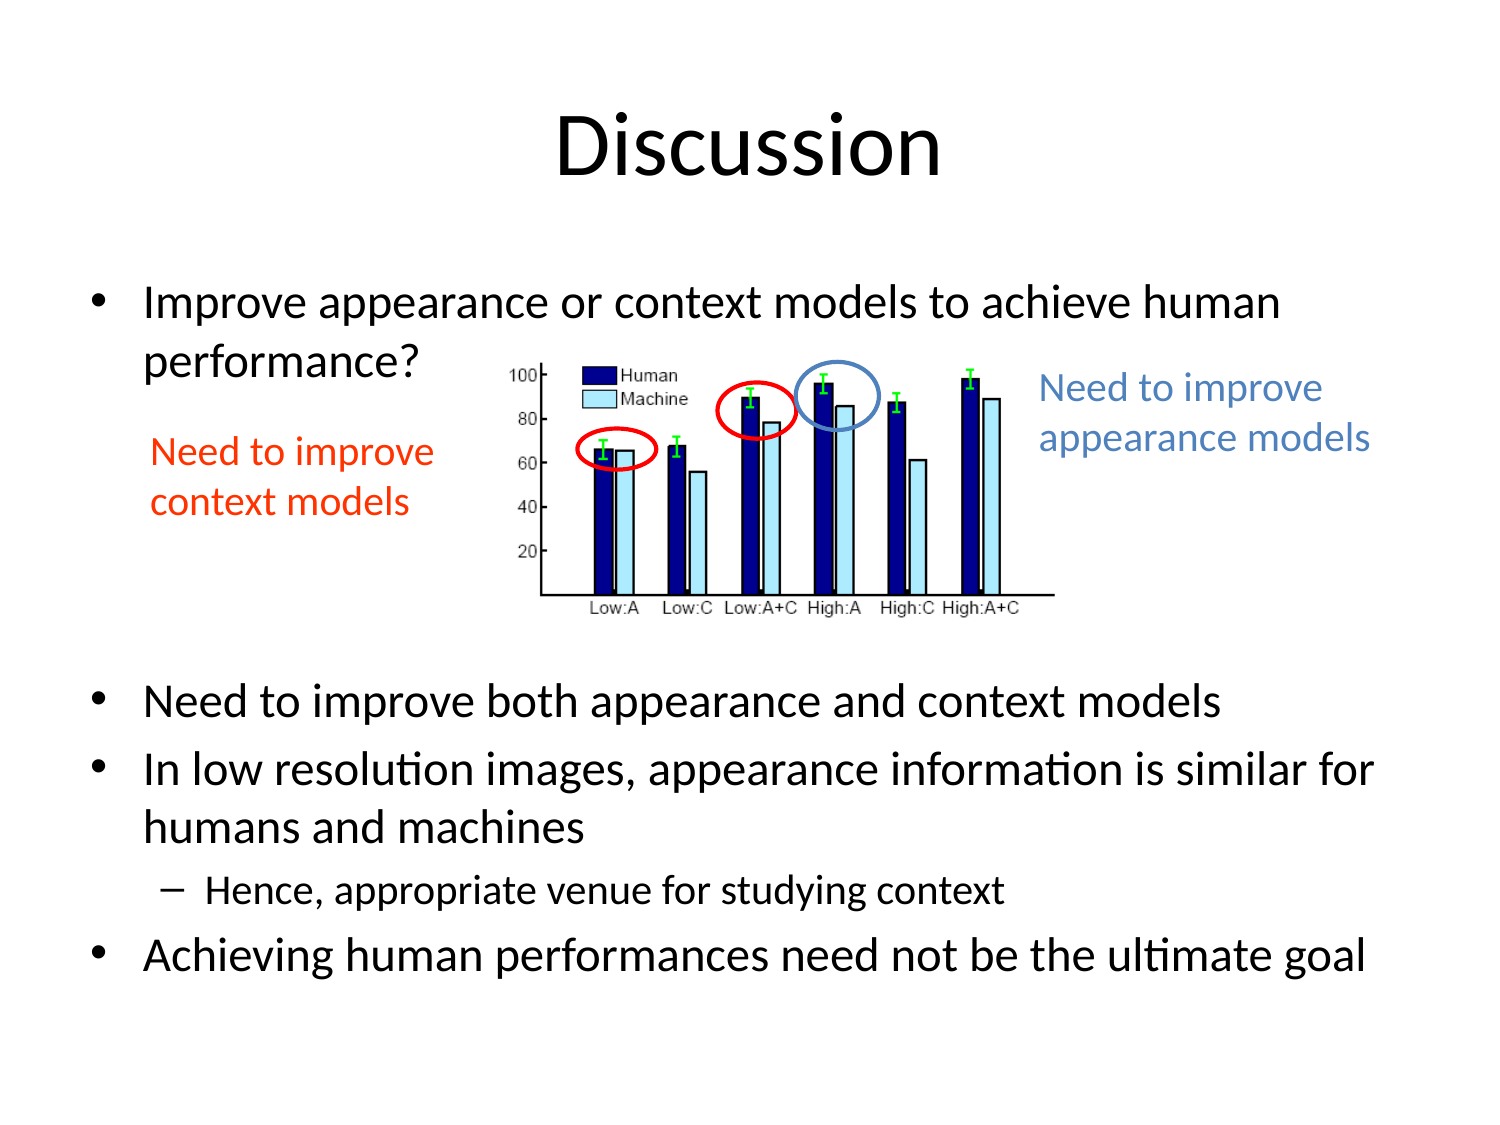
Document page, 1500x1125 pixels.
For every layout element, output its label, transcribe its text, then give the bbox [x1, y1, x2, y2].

title Discussion [75, 45, 1425, 233]
text_box Need to improve appearance models [1061, 352, 1423, 467]
text_box Need to improve context models [135, 416, 483, 532]
picture [504, 344, 1056, 621]
list Improve appearance or context models to achieve human performance? Need to improve both appearance and context models In low resolution images, appearance information is similar for humans and machines Hence, appropriate venue for studying context Achieving human performances need not be the ultimate goal [75, 262, 1425, 1005]
